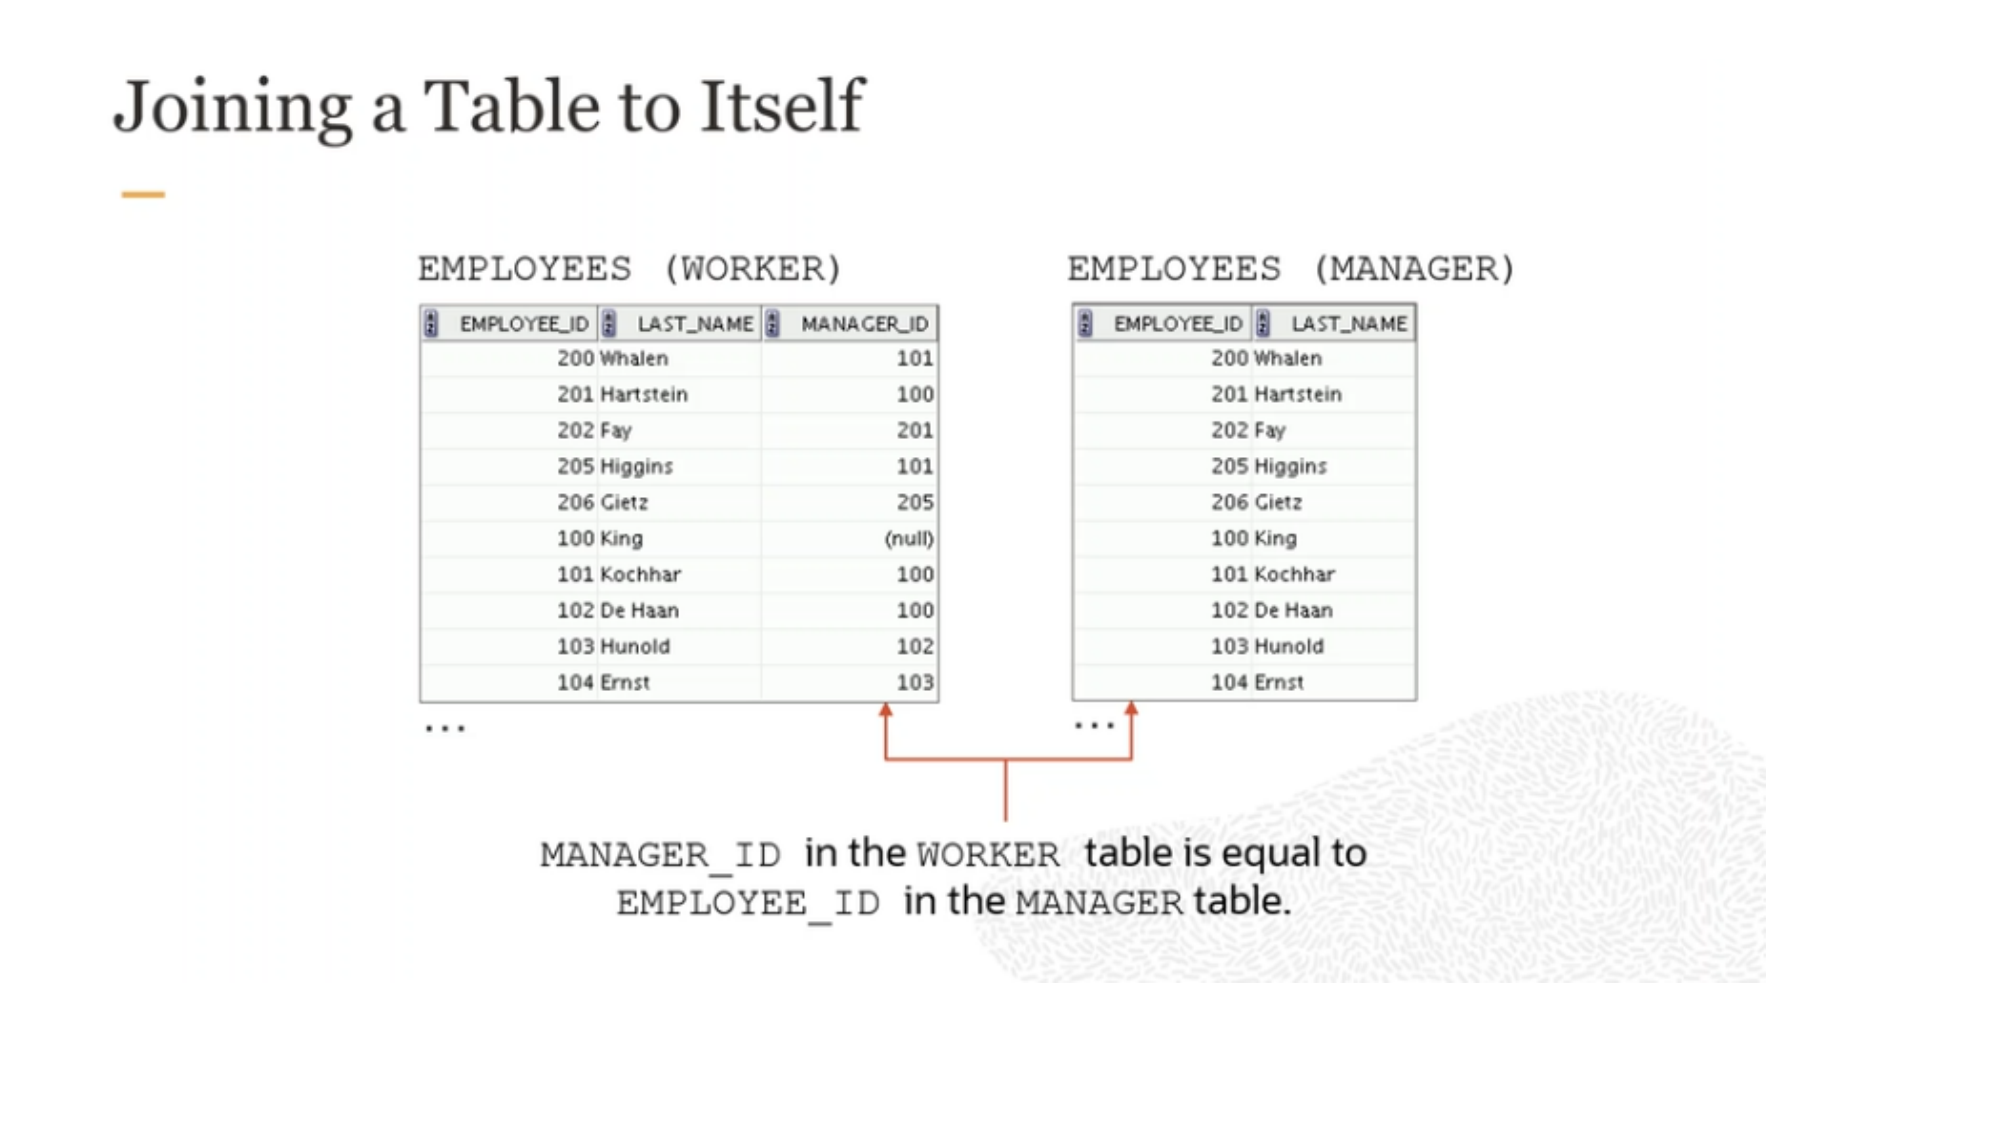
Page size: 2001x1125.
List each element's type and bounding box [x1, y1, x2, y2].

picture [84, 59, 1766, 983]
